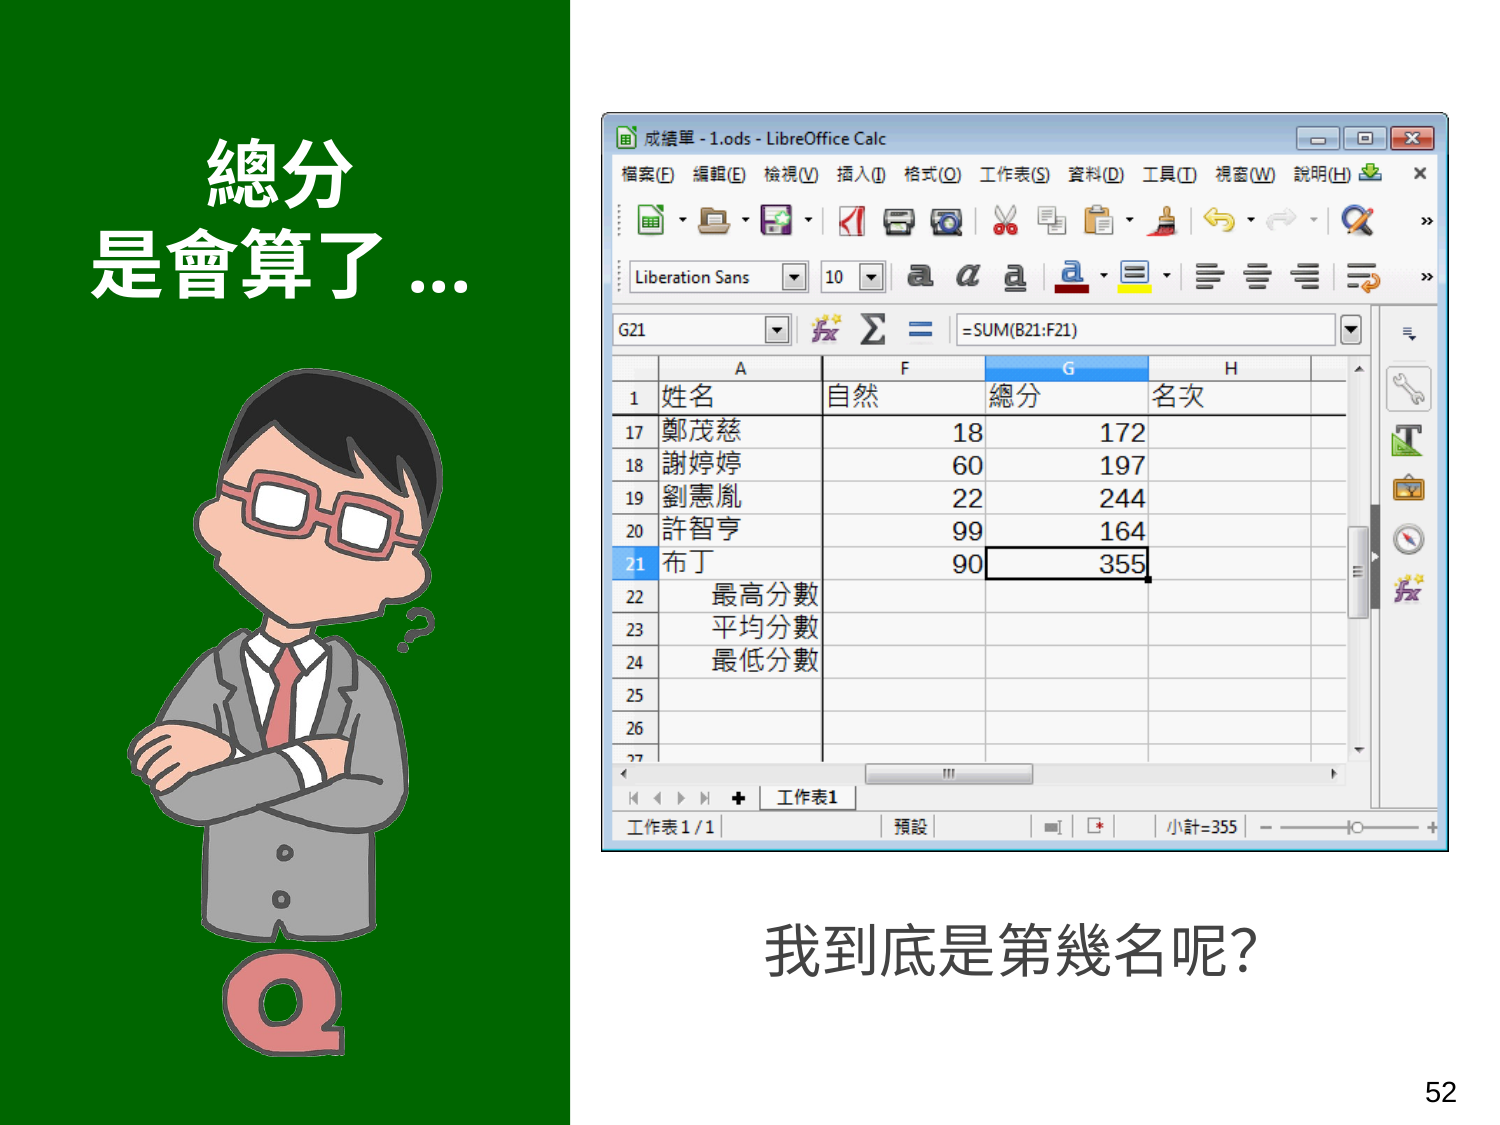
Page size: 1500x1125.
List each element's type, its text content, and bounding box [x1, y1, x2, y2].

picture [601, 112, 1450, 852]
list 我到底是第幾名呢？ [601, 859, 1449, 1000]
slide_number ‹#› [1410, 1056, 1500, 1125]
title 總分 是會算了... [51, 112, 511, 246]
picture [127, 368, 443, 1057]
